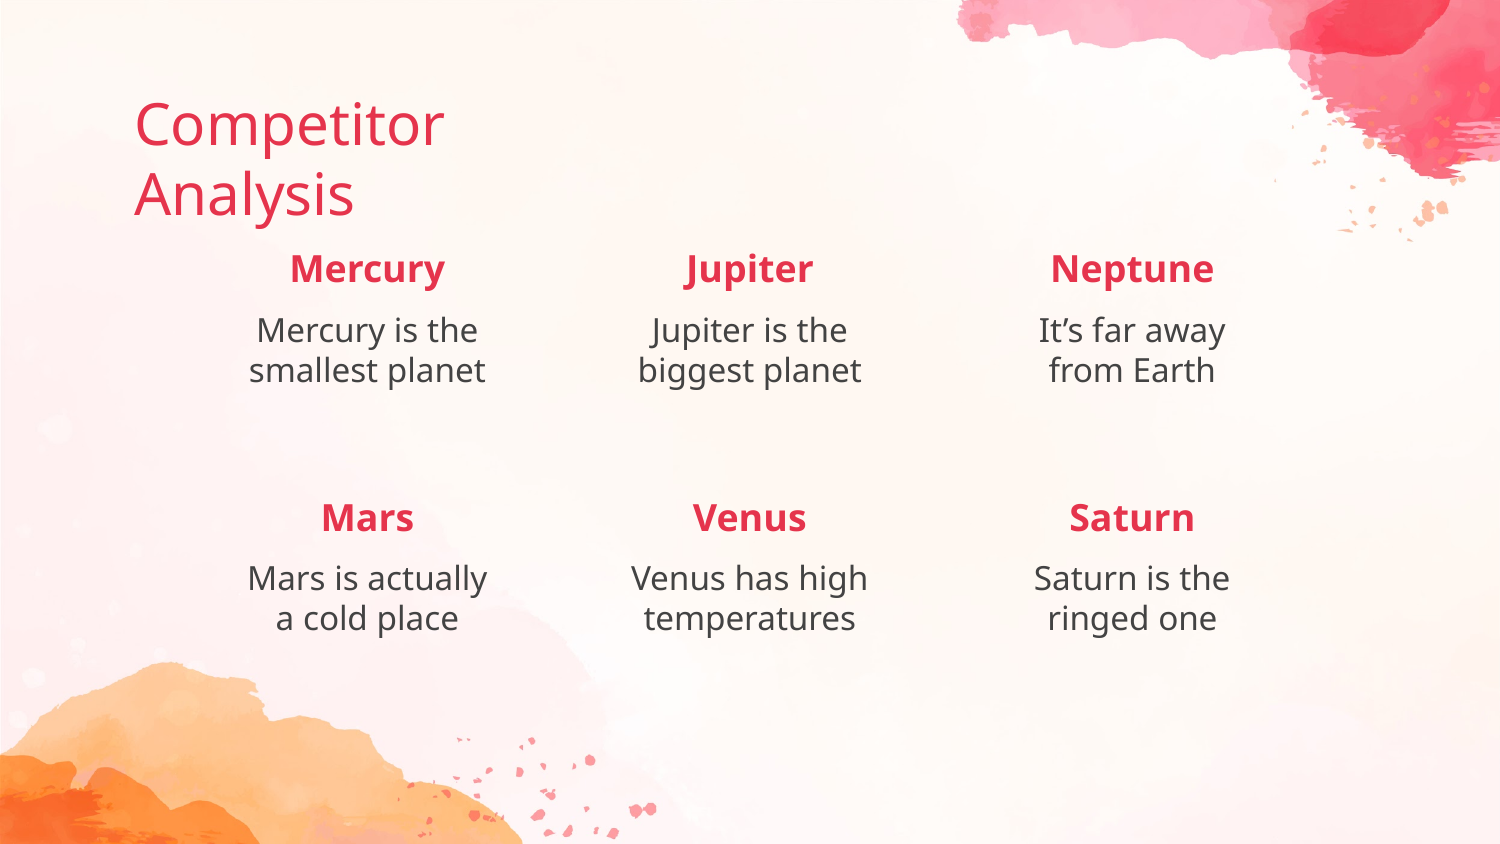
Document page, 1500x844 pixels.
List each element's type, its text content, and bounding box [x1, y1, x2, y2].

subtitle Jupiter is the biggest planet [609, 293, 891, 401]
subtitle It’s far away from Earth [992, 293, 1273, 401]
subtitle Mars is actually a cold place [227, 542, 508, 650]
title Competitor Analysis [119, 71, 697, 166]
subtitle Jupiter [609, 230, 891, 293]
subtitle Neptune [992, 230, 1273, 293]
subtitle Mercury [227, 230, 508, 293]
subtitle Mercury is the smallest planet [227, 293, 508, 401]
picture [0, 0, 1500, 844]
subtitle Venus [609, 478, 891, 542]
subtitle Saturn [992, 478, 1273, 542]
subtitle Mars [227, 478, 508, 542]
subtitle Venus has high temperatures [609, 542, 891, 650]
subtitle Saturn is the ringed one [992, 542, 1273, 650]
